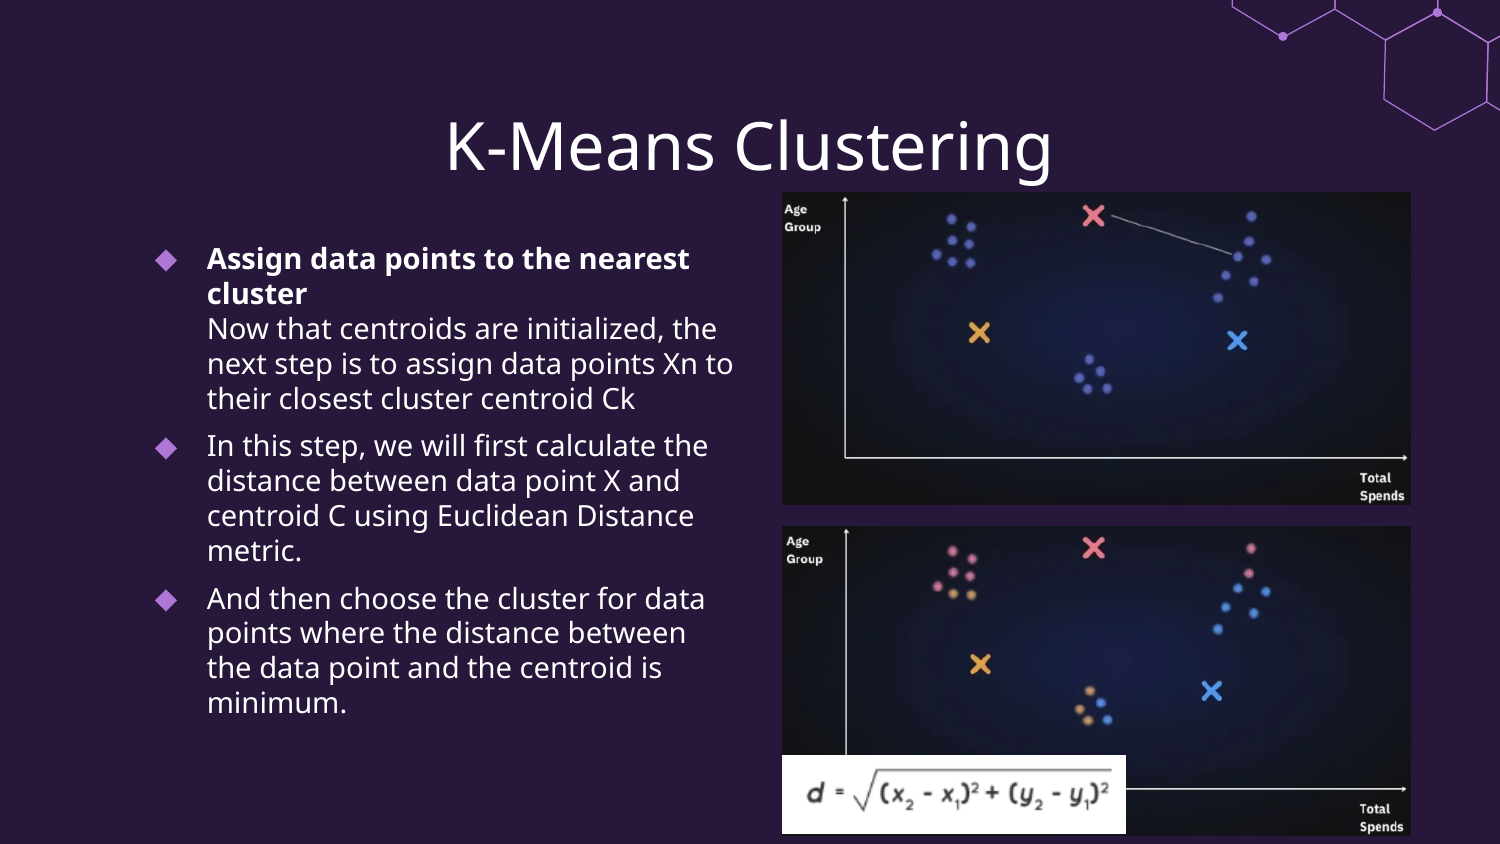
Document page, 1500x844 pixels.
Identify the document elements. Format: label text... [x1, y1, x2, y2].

title K-Means Clustering [116, 88, 1383, 183]
list Assign data points to the nearest cluster Now that centroids are initialized, the next step is to assign data points Xn to their closest cluster centroid Ck In this step, we will first calculate the distance between data point X and centroid C using Euclidean Distance metric. And then choose the cluster for data points where the distance between the data point and the centroid is minimum. [116, 225, 750, 769]
picture [781, 526, 1411, 836]
picture [781, 192, 1411, 506]
